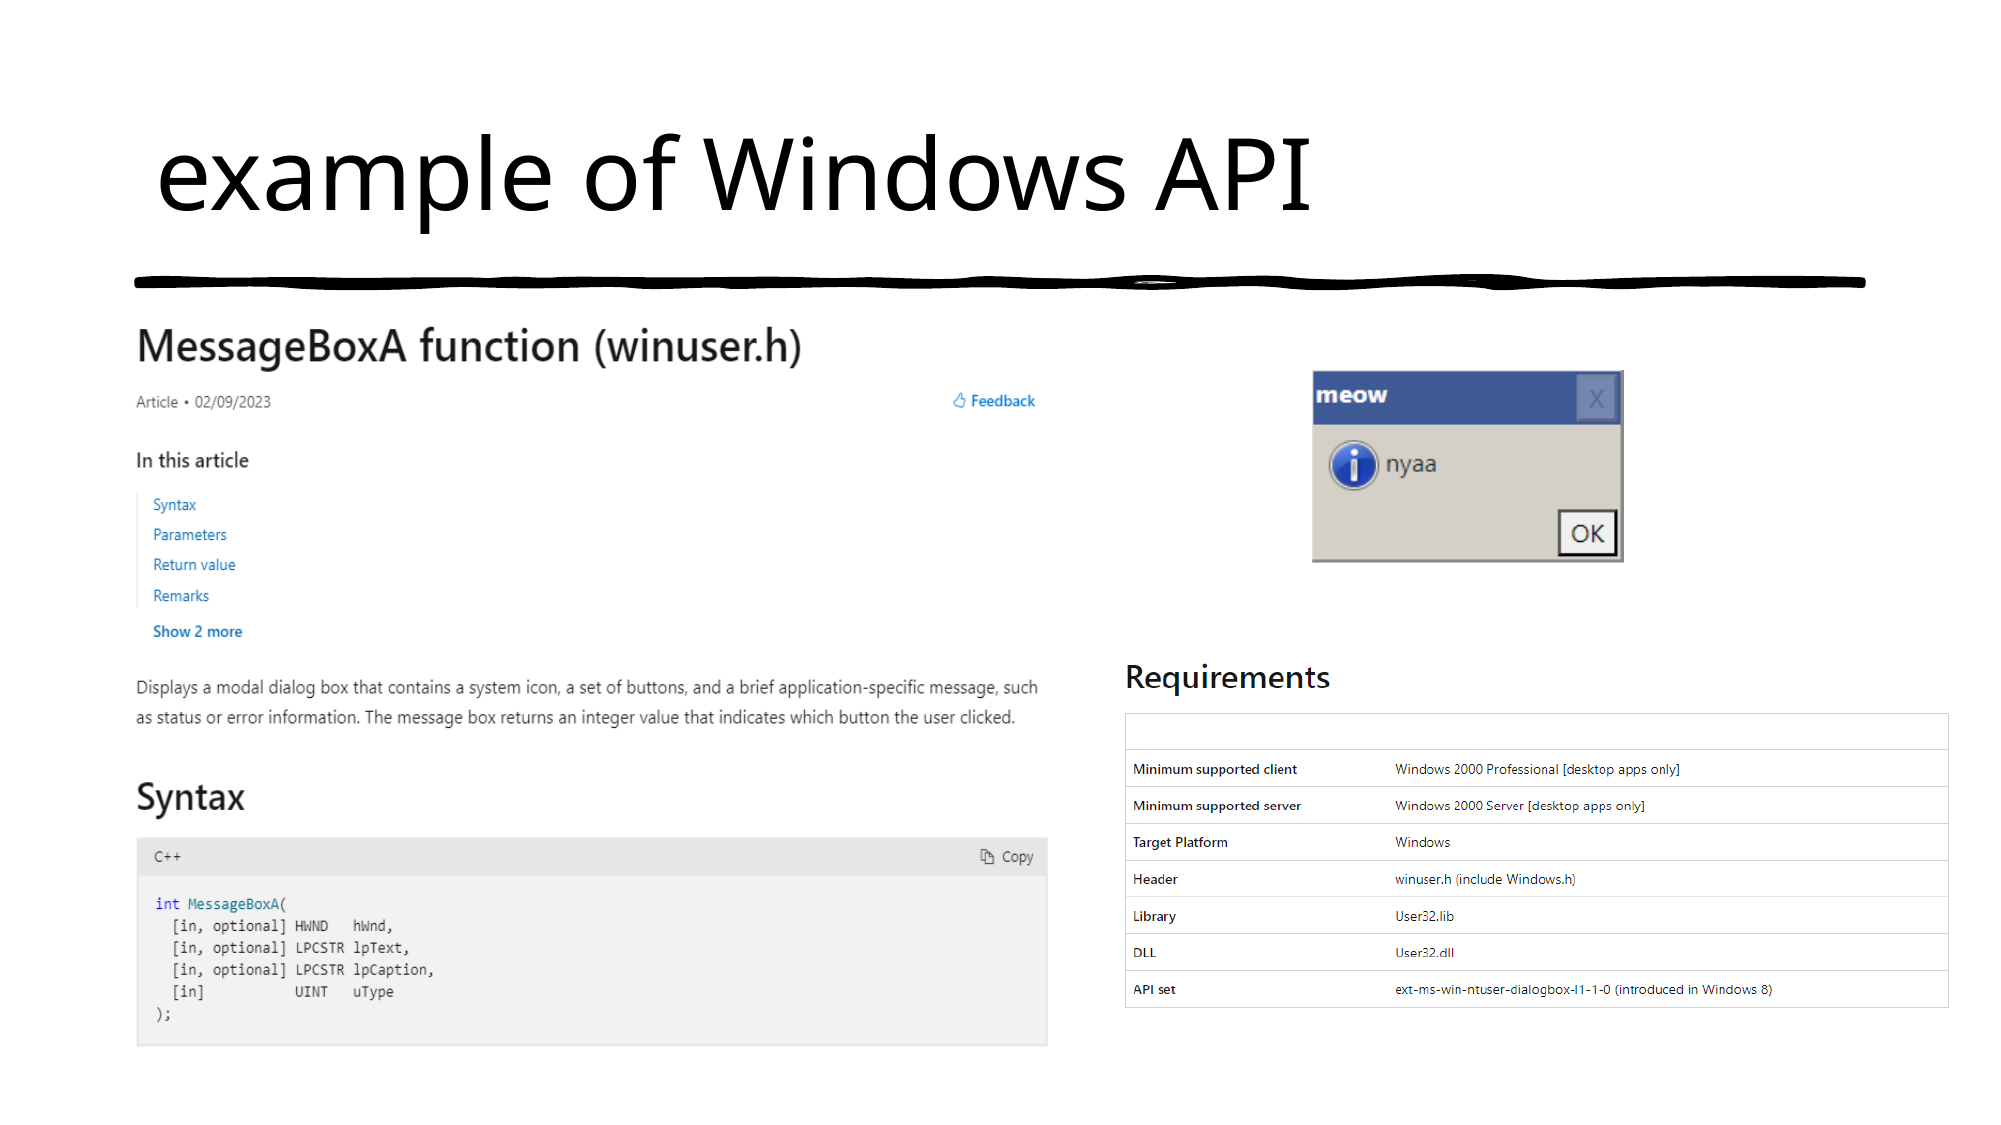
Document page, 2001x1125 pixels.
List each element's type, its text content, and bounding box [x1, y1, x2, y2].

picture [1312, 370, 1624, 566]
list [111, 313, 1081, 1066]
picture [1105, 656, 1956, 1017]
title example of Windows API [137, 59, 1863, 278]
